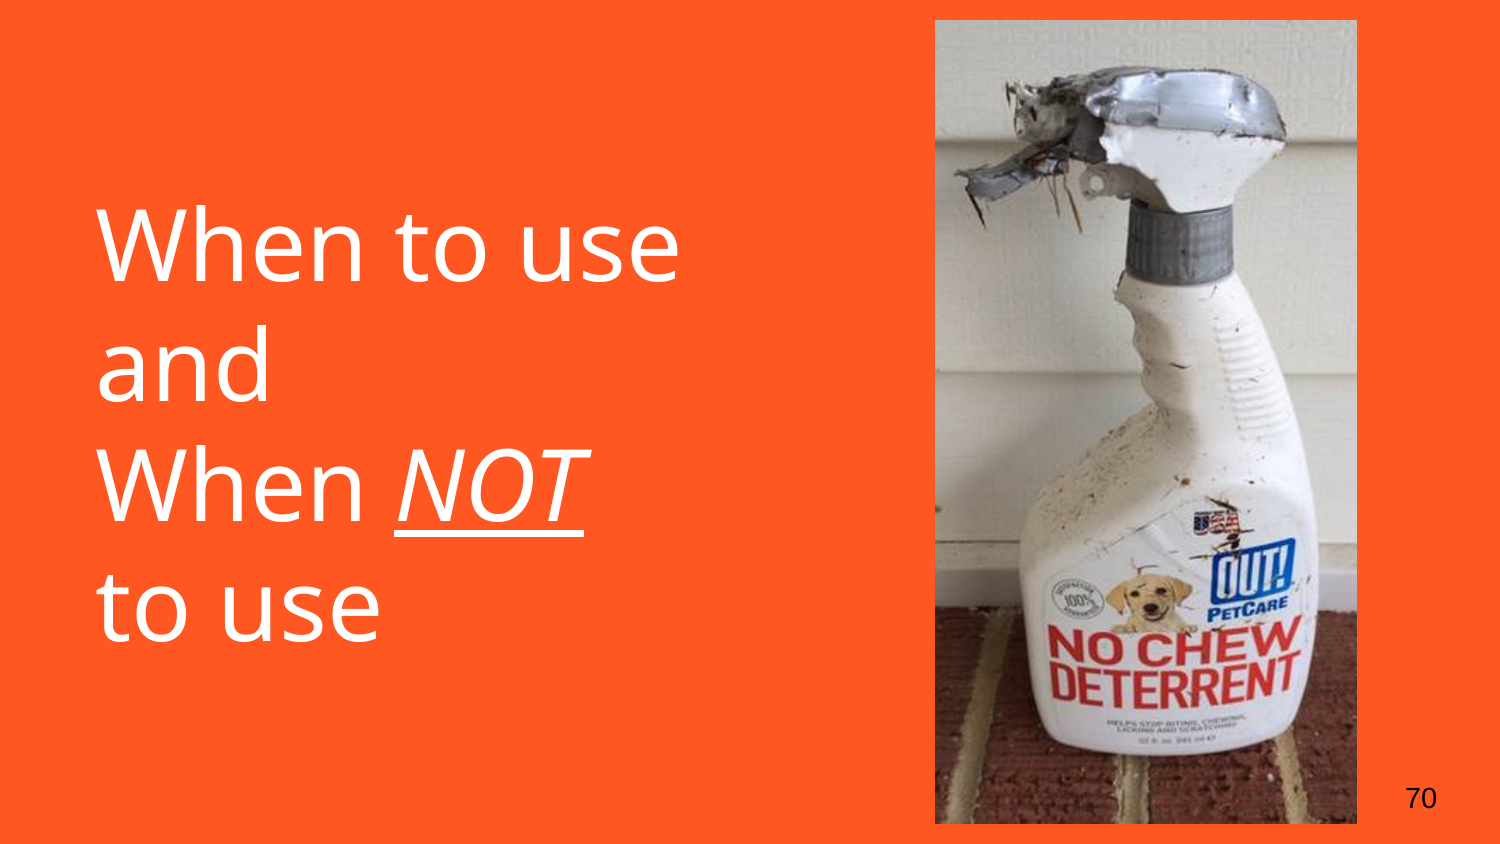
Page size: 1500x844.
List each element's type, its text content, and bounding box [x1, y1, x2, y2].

title When to use and When NOT to use [80, 86, 929, 758]
picture [934, 19, 1358, 824]
slide_number ‹#› [1389, 764, 1480, 830]
